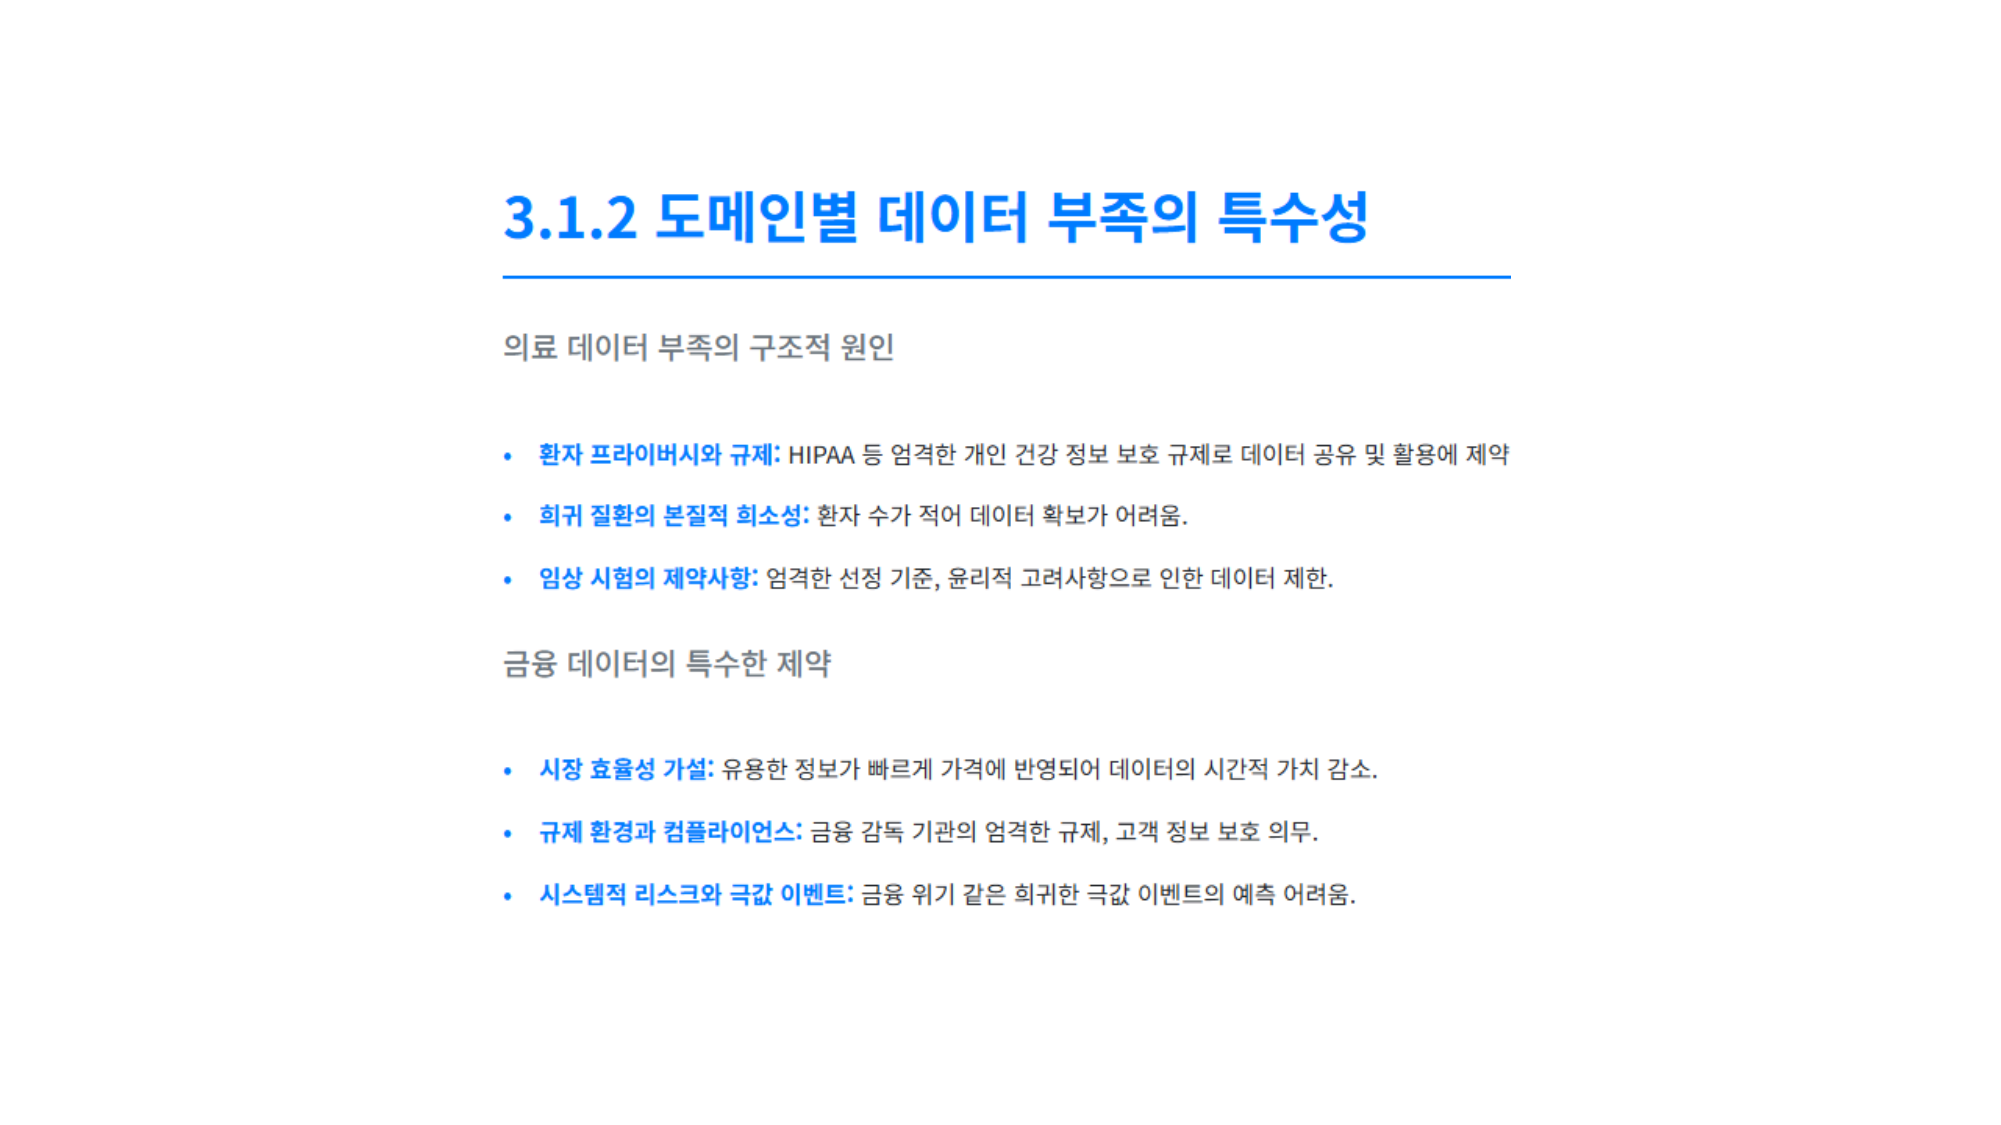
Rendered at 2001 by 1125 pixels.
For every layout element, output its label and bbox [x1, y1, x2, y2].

picture [488, 157, 1511, 968]
